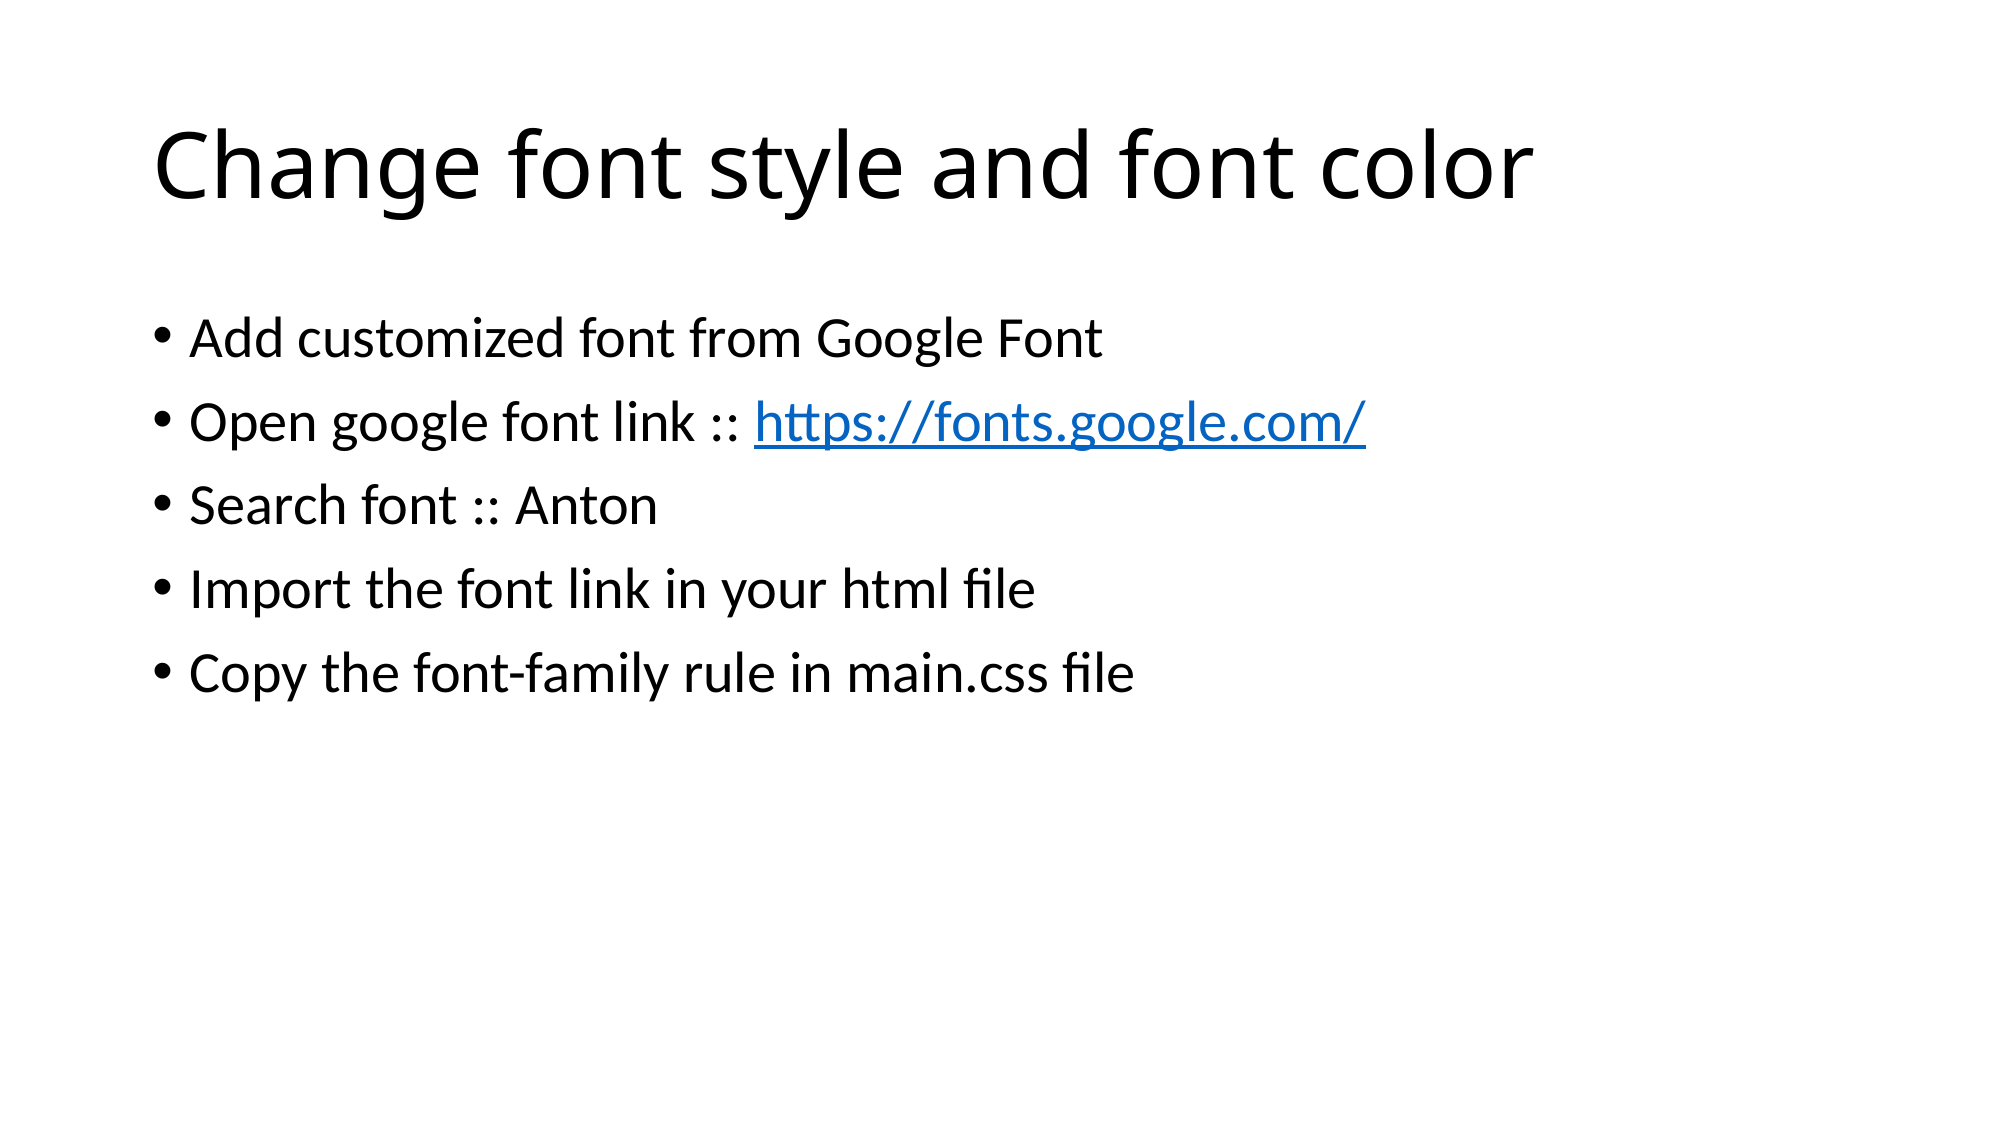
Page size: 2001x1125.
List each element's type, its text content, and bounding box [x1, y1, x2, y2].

list Add customized font from Google Font Open google font link :: https://fonts.google.com/ Search font :: Anton Import the font link in your html file Copy the font-family rule in main.css file [137, 299, 1863, 1014]
title Change font style and font color [137, 59, 1863, 278]
